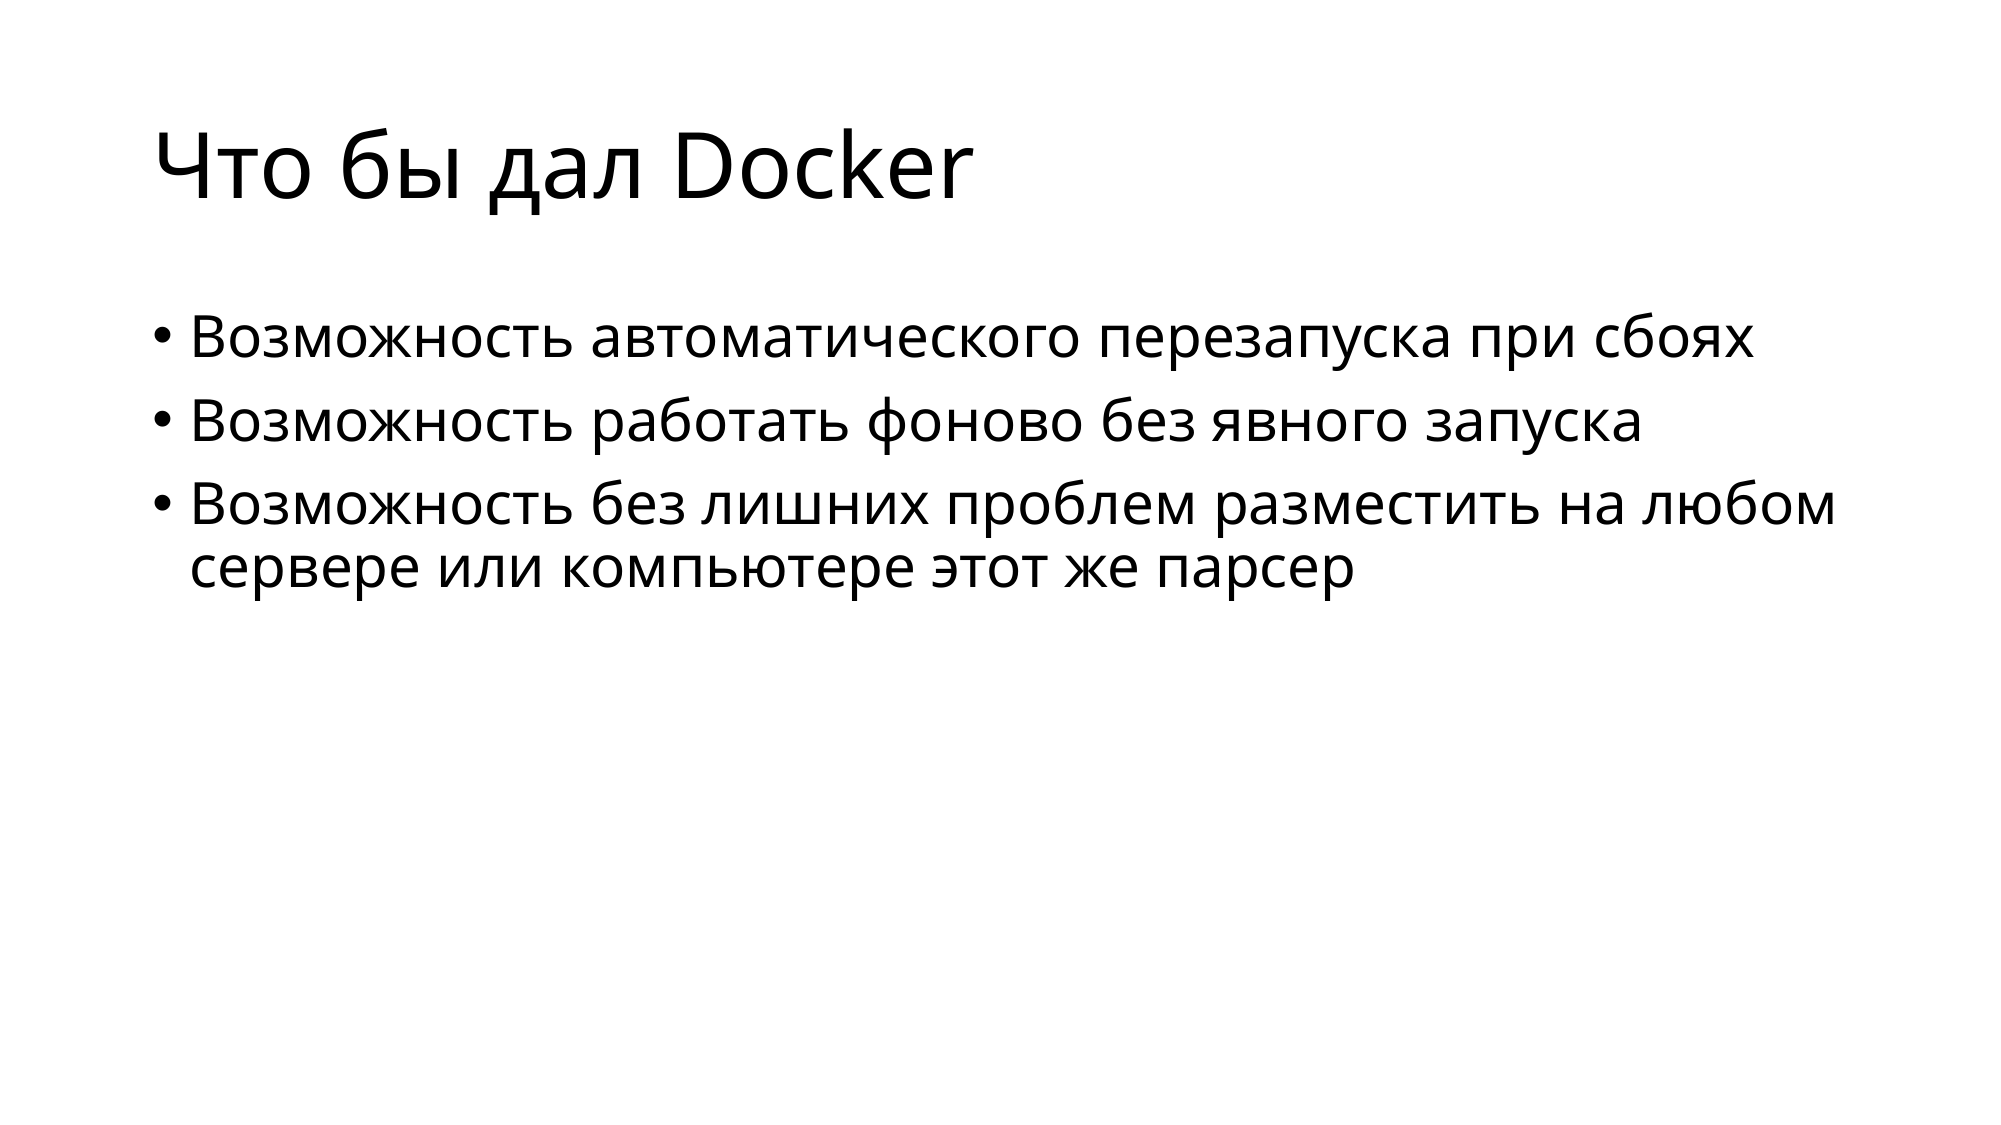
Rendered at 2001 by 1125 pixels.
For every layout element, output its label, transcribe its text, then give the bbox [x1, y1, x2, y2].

title Что бы дал Docker [137, 59, 1863, 278]
list Возможность автоматического перезапуска при сбоях Возможность работать фоново без явного запуска Возможность без лишних проблем разместить на любом сервере или компьютере этот же парсер [137, 299, 1863, 670]
